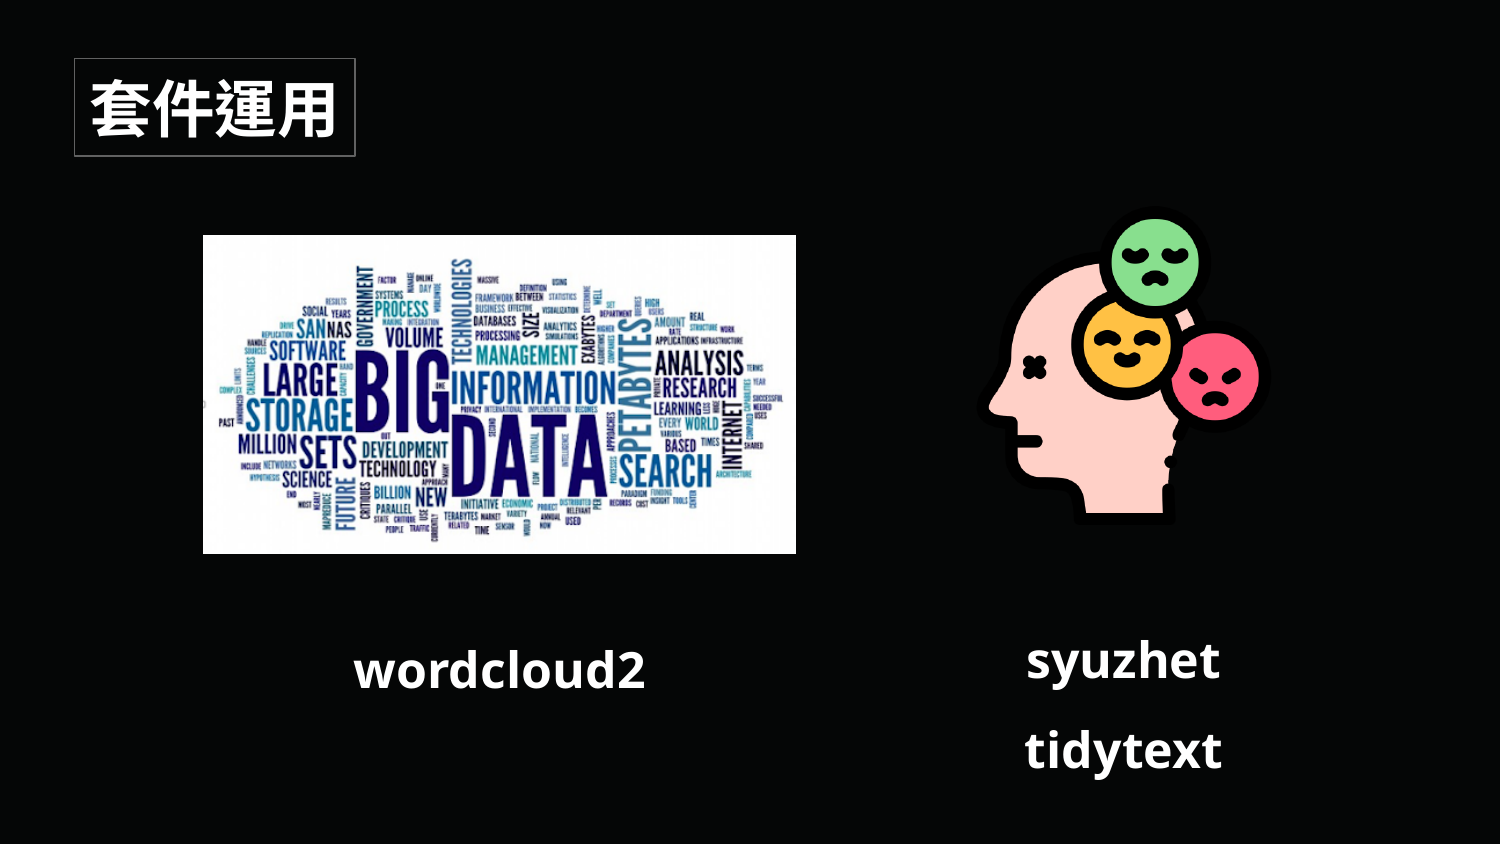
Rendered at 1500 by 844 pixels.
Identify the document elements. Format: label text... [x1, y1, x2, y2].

text_box syuzhet tidytext [877, 583, 1370, 794]
text_box 套件運用 [74, 58, 355, 157]
picture [203, 235, 797, 554]
picture [964, 205, 1284, 525]
text_box wordcloud2 [290, 633, 709, 765]
